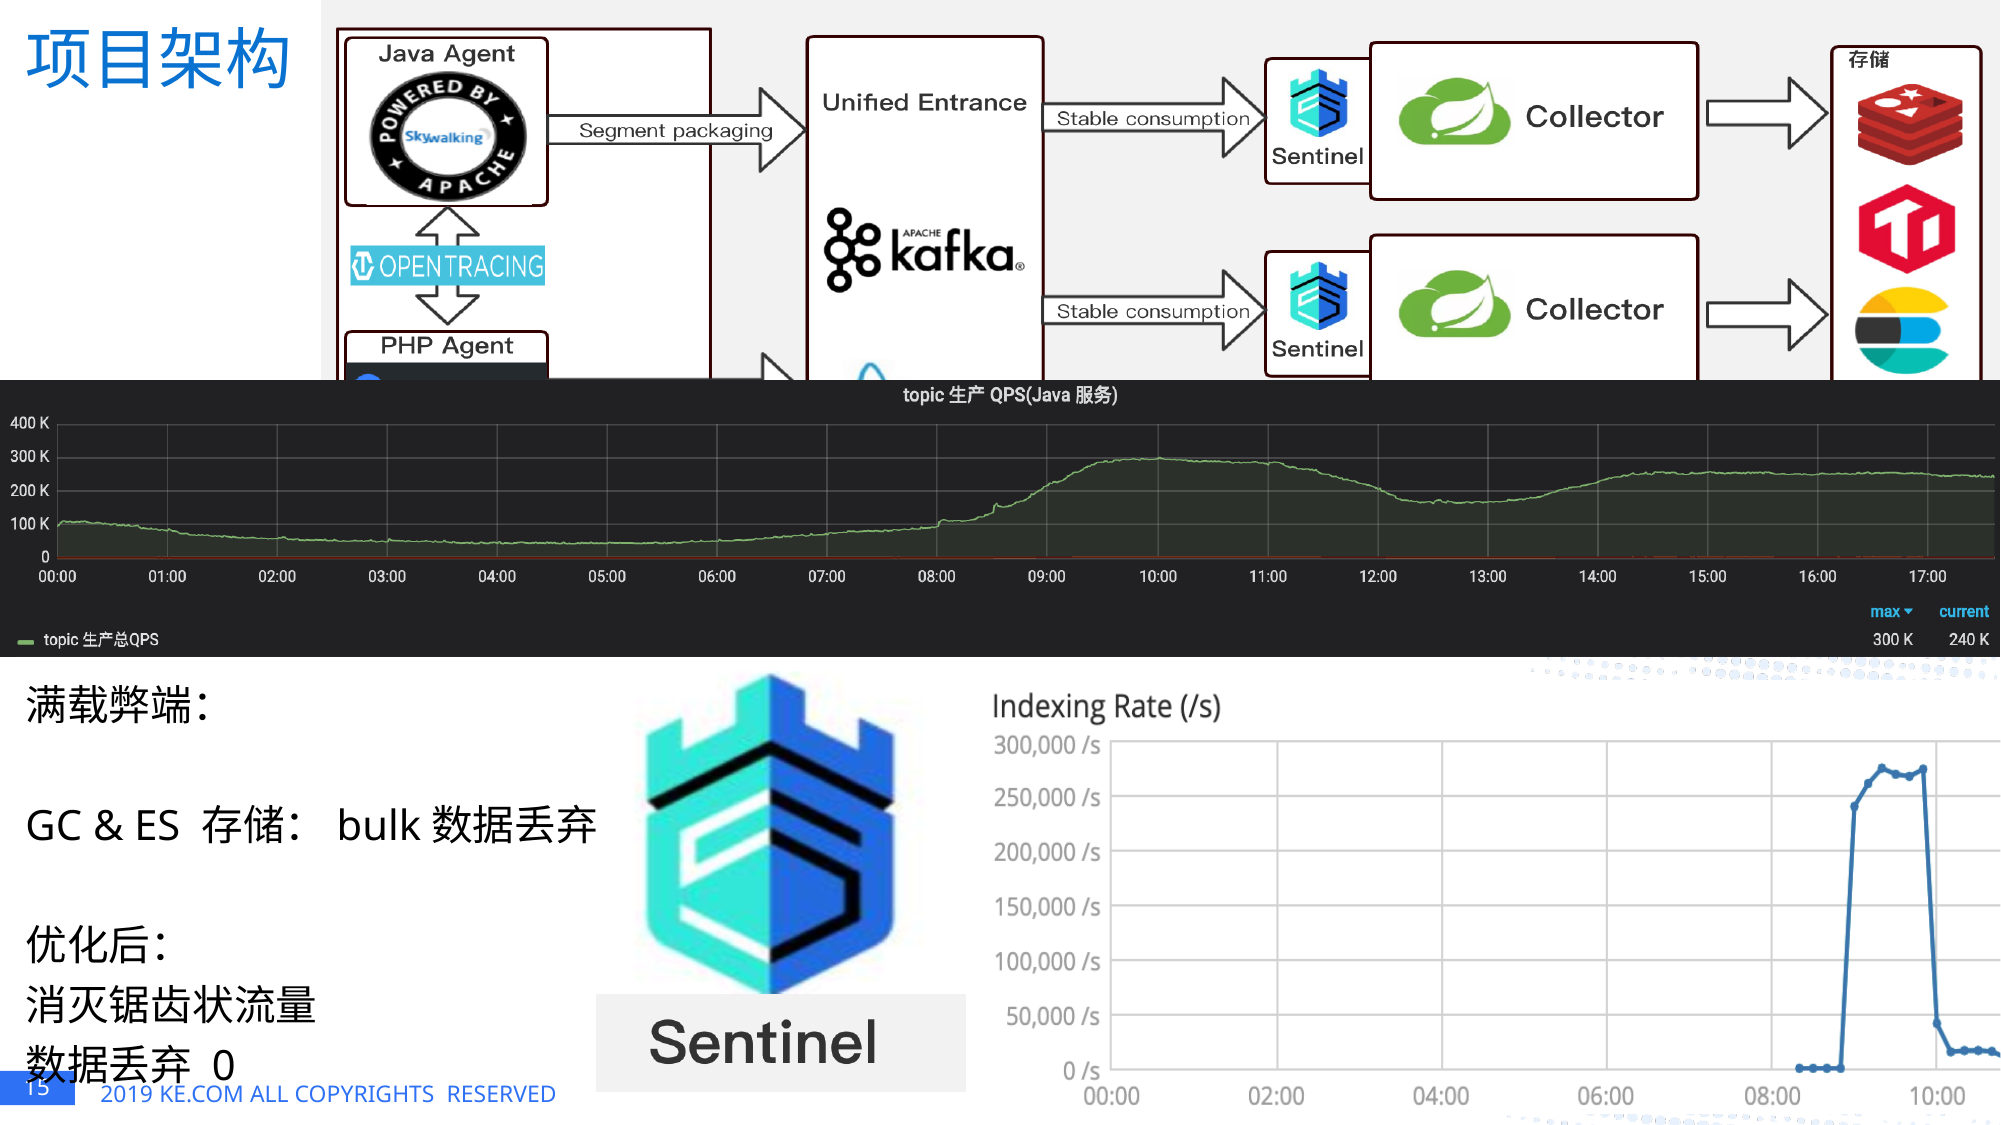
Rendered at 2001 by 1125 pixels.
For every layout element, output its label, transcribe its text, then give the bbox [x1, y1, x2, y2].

picture [0, 0, 2001, 1125]
title 项目架构 [10, 2, 320, 110]
text_box 满载弊端： GC & ES 存储：bulk数据丢弃 优化后： 消灭锯齿状流量 数据丢弃 0 [10, 661, 667, 1125]
